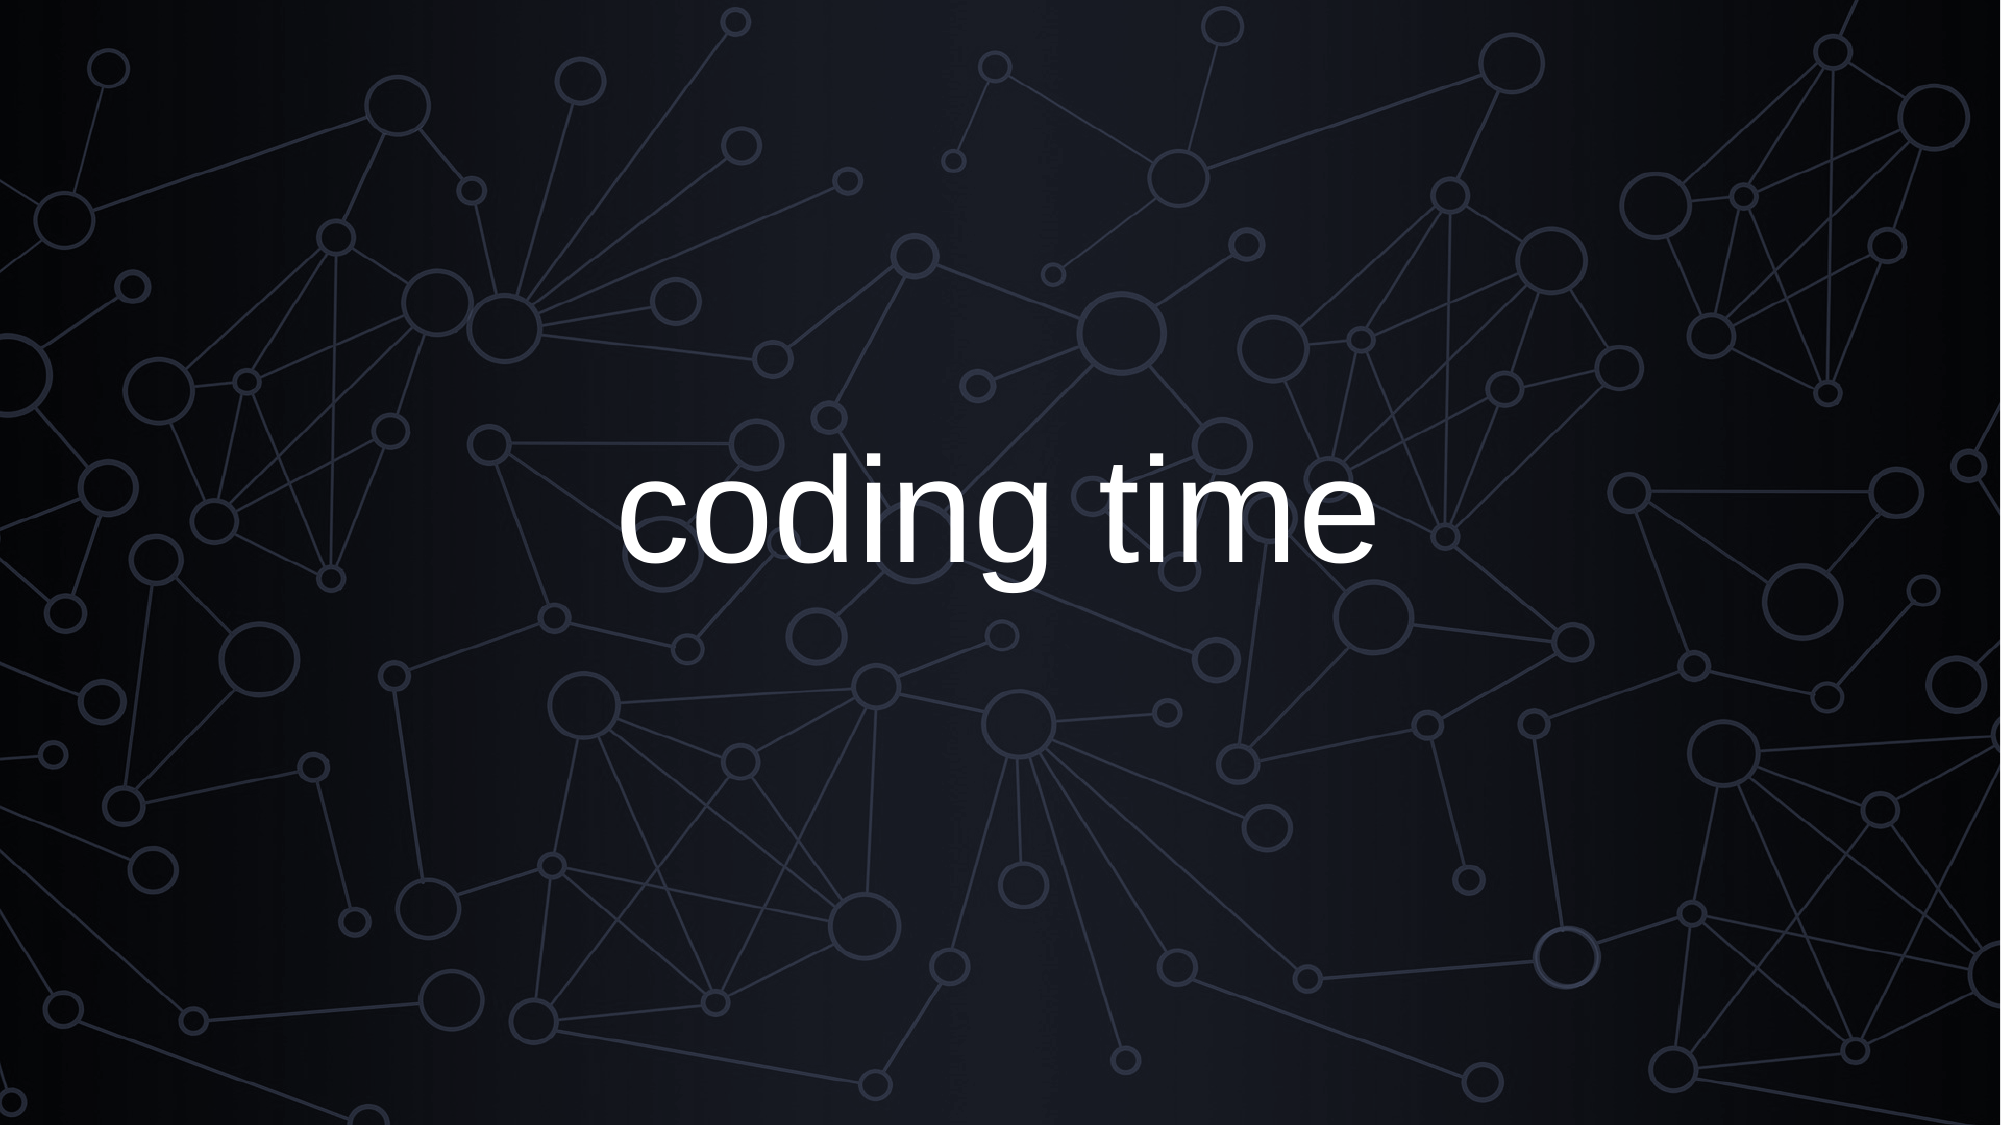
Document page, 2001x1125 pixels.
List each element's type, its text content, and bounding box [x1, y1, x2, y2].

title coding time [136, 280, 1862, 749]
